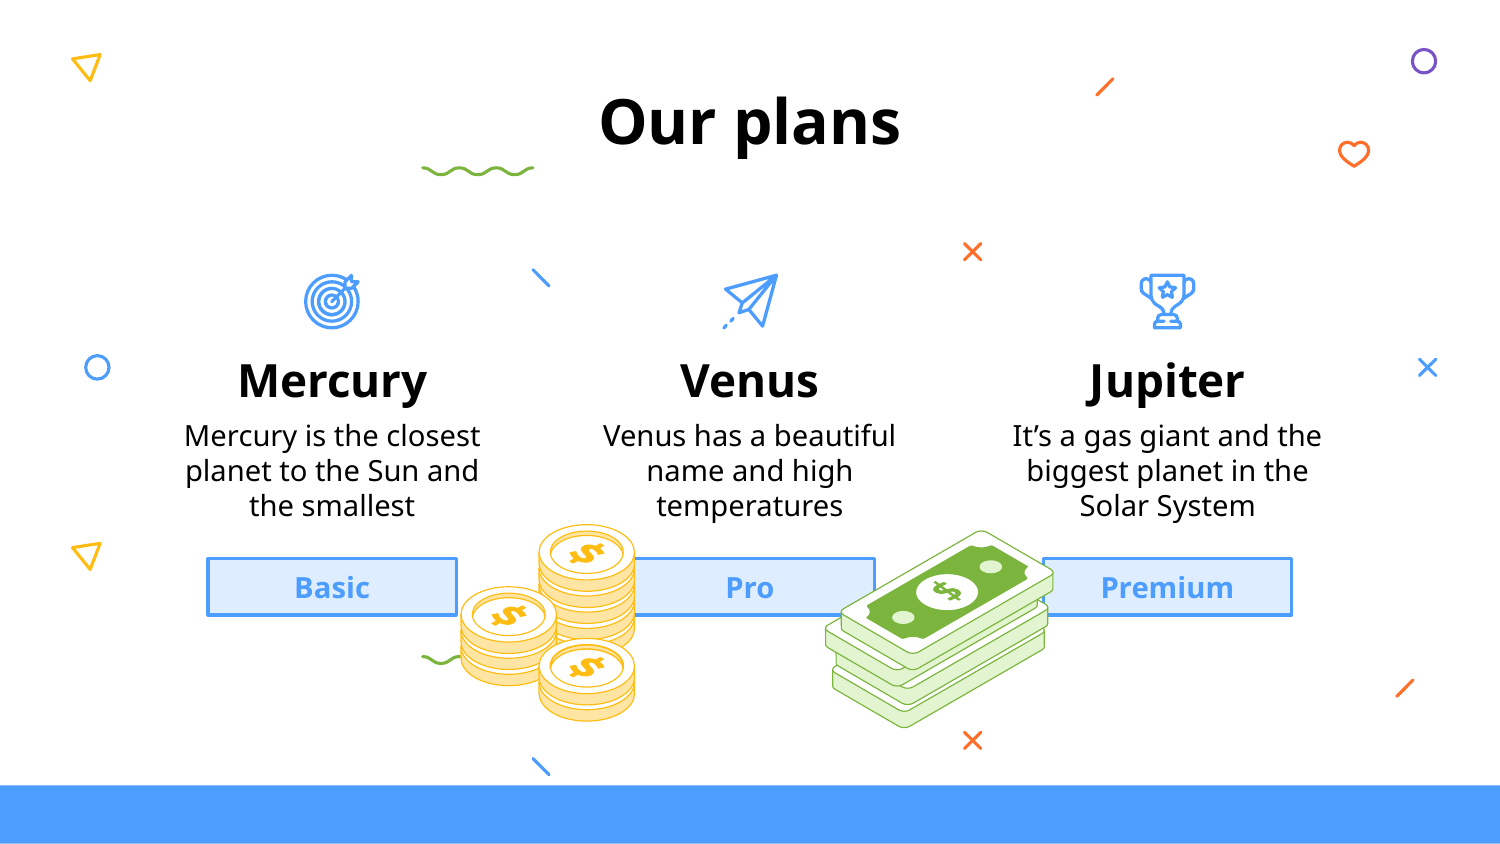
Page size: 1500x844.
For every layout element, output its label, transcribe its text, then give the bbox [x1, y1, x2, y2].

subtitle It’s a gas giant and the biggest planet in the Solar System [995, 402, 1340, 543]
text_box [1139, 273, 1196, 330]
subtitle Venus has a beautiful name and high temperatures [578, 402, 922, 543]
subtitle Mercury is the closest planet to the Sun and the smallest [160, 402, 505, 543]
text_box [721, 273, 779, 330]
title Our plans [118, 72, 1382, 167]
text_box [824, 530, 1054, 728]
title Jupiter [995, 345, 1340, 402]
text_box [304, 273, 360, 330]
title Venus [578, 345, 922, 402]
subtitle Pro [643, 557, 819, 617]
subtitle Premium [1059, 557, 1293, 617]
subtitle Basic [206, 557, 451, 617]
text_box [456, 524, 640, 722]
title Mercury [160, 345, 505, 402]
